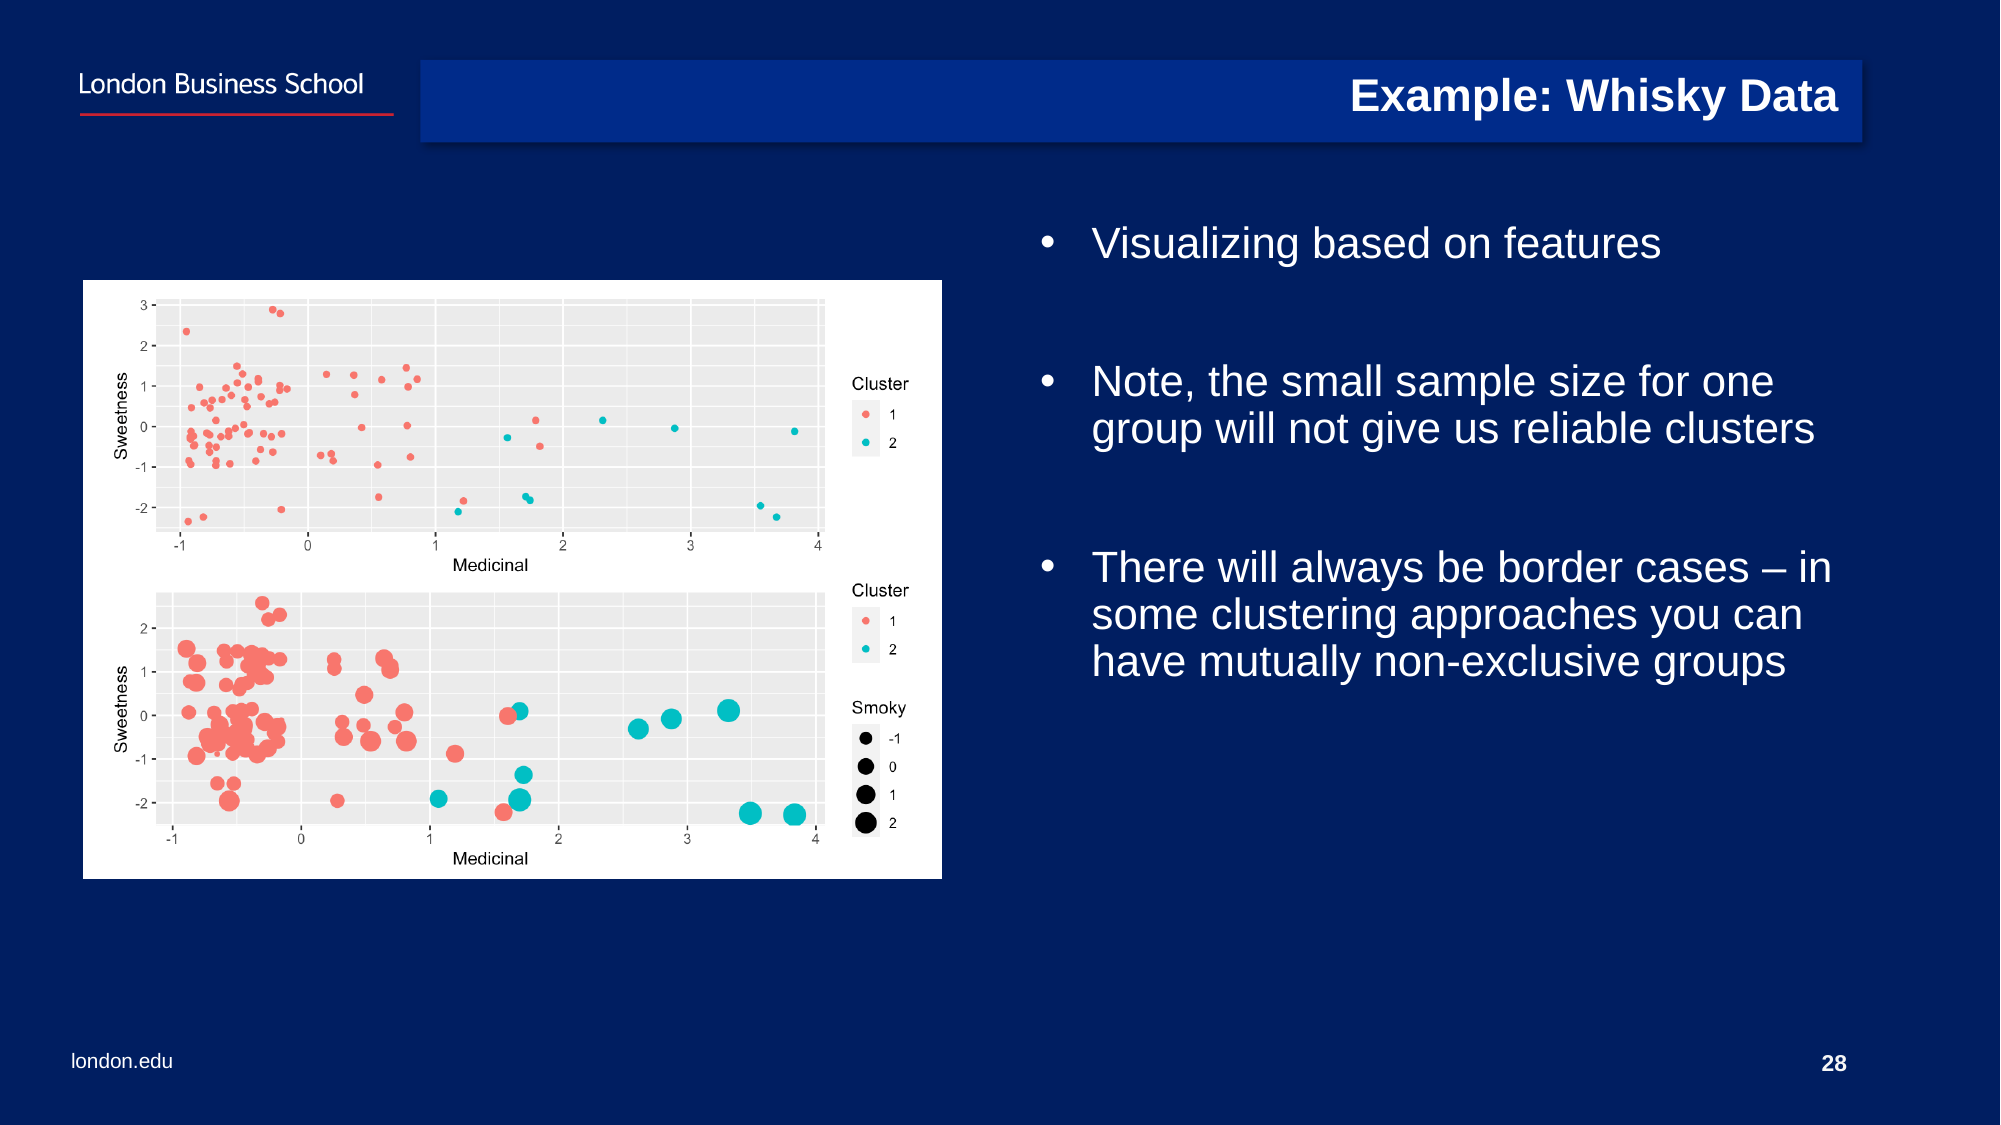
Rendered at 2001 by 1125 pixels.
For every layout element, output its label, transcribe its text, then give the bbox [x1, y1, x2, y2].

list Visualizing based on features Note, the small sample size for one group will not give us reliable clusters There will always be border cases – in some clustering approaches you can have mutually non-exclusive groups [1040, 208, 1863, 952]
picture [83, 280, 942, 880]
title Example: Whisky Data [420, 59, 1863, 143]
picture [66, 59, 394, 137]
